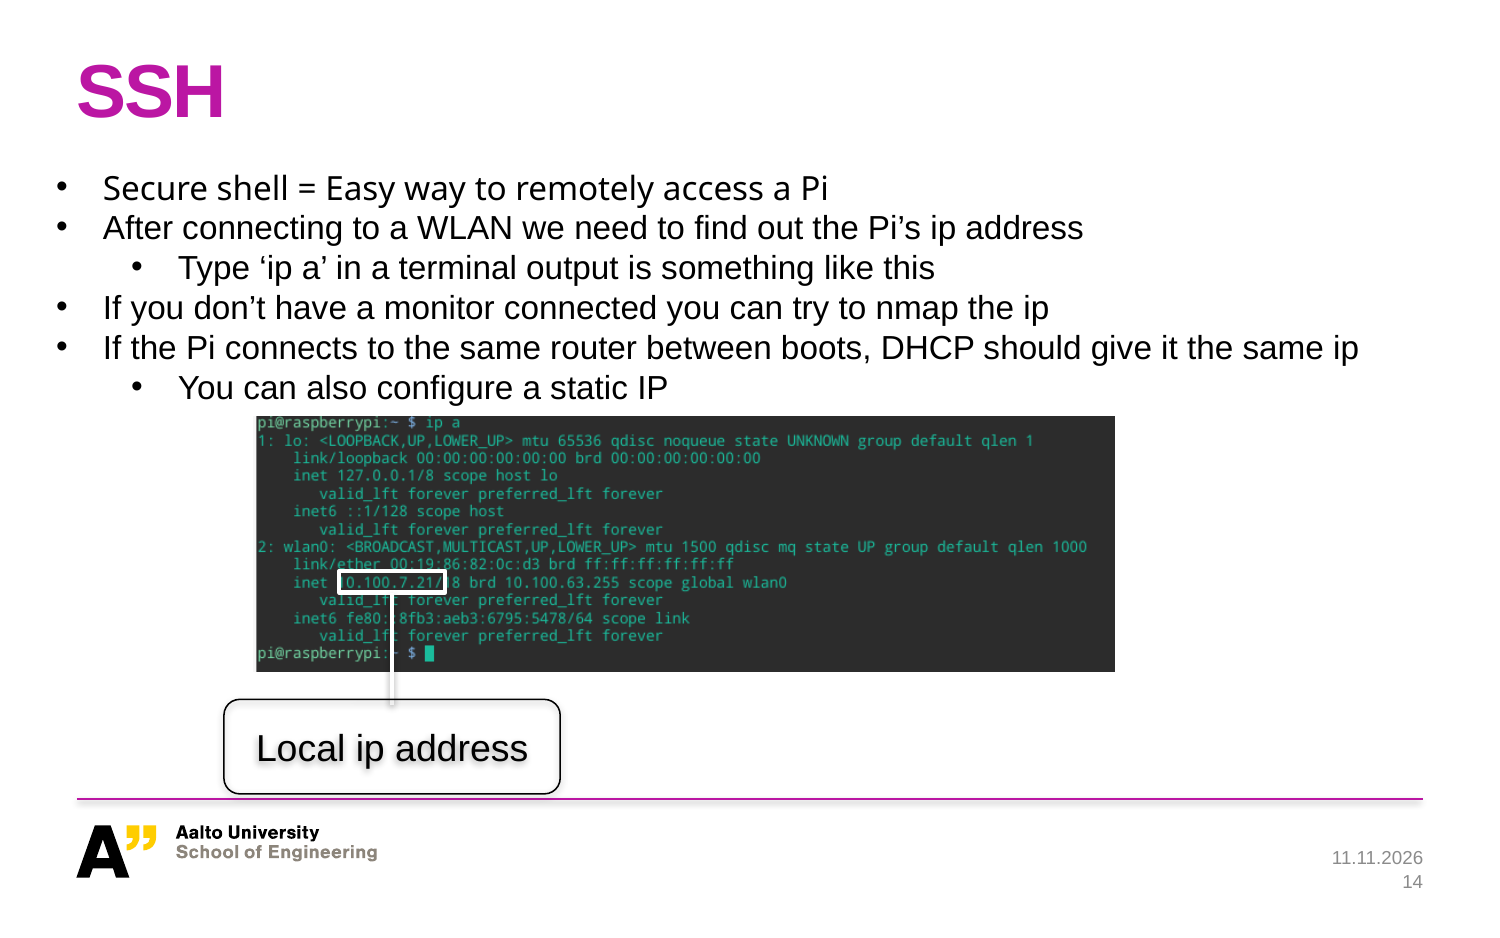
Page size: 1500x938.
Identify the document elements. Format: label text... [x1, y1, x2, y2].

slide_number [829, 844, 1424, 870]
title SSH [76, 55, 821, 126]
text_box Local ip address [223, 698, 561, 795]
slide_number 14 [829, 870, 1424, 893]
picture [253, 416, 1116, 672]
text_box Secure shell = Easy way to remotely access a Pi After connecting to a WLAN we need to find out the Pi’s ip address Type ‘ip a’ in a terminal output is something like this If you don’t have a monitor connected you can try to nmap the ip If the Pi connects to the same router between boots, DHCP should give it the same ip You can also configure a static IP [41, 159, 1399, 414]
